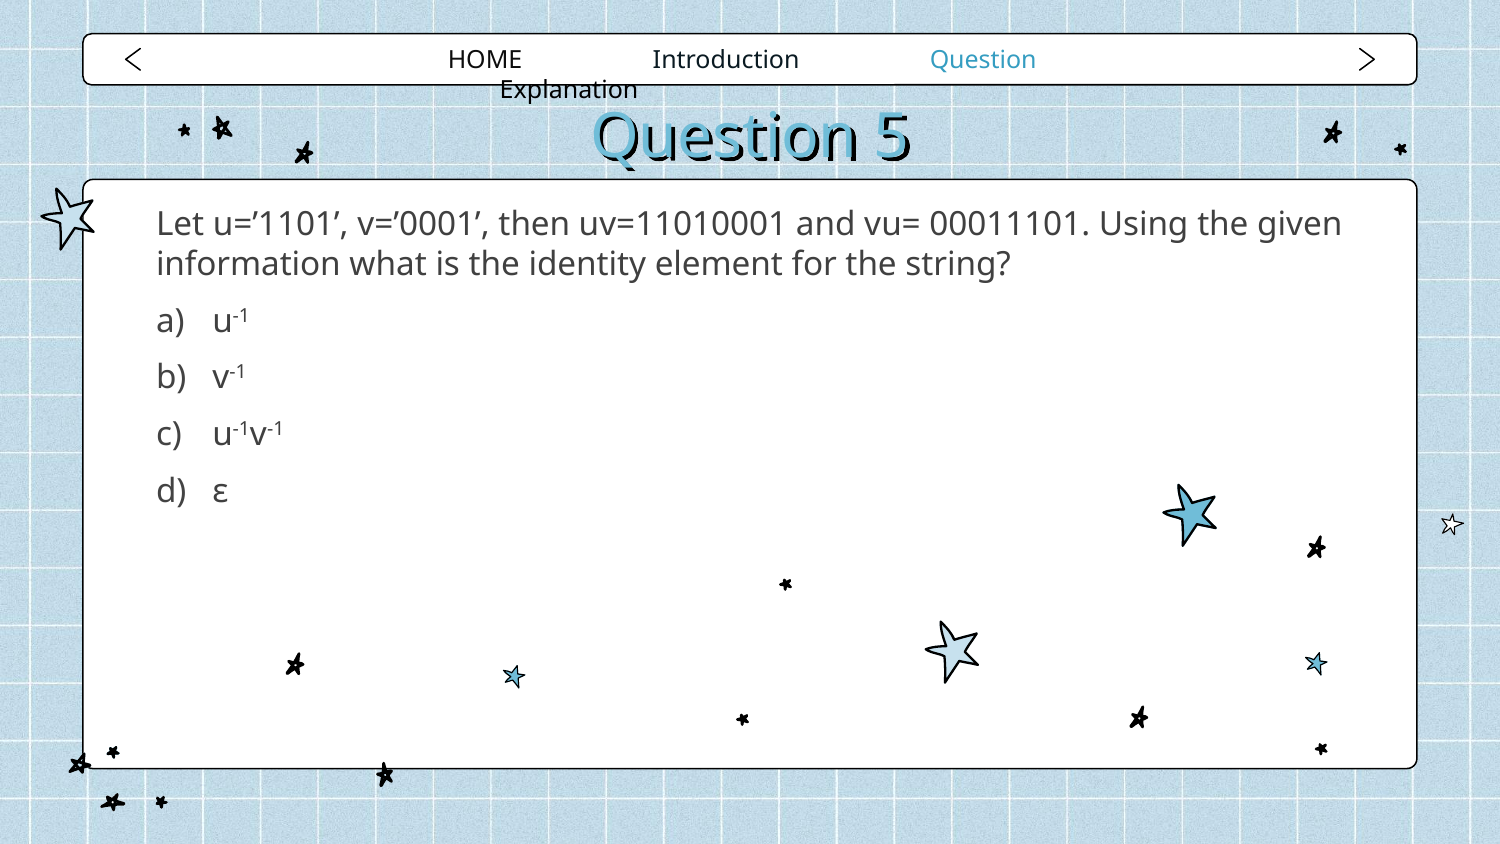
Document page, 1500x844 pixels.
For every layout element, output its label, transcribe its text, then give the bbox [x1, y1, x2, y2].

list Let u=’1101’, v=’0001’, then uv=11010001 and vu= 00011101. Using the given information what is the identity element for the string? u-1 v-1 u-1v-1 ε [118, 187, 1382, 759]
text_box [779, 578, 792, 591]
text_box [82, 33, 1417, 85]
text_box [40, 187, 96, 251]
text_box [502, 664, 526, 689]
text_box [1393, 143, 1407, 156]
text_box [177, 115, 314, 164]
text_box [68, 745, 169, 812]
text_box [376, 761, 393, 787]
text_box [1323, 120, 1343, 144]
text_box [1129, 705, 1149, 729]
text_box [1440, 513, 1465, 536]
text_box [1162, 483, 1218, 548]
title Question 5 [118, 93, 1382, 172]
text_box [1304, 651, 1328, 676]
picture [0, 0, 1500, 844]
text_box [285, 652, 305, 676]
text_box [1314, 743, 1328, 756]
text_box HOME Introduction Question Explanation [433, 35, 1125, 111]
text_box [924, 620, 980, 684]
text_box [1307, 535, 1326, 559]
text_box [736, 713, 749, 726]
